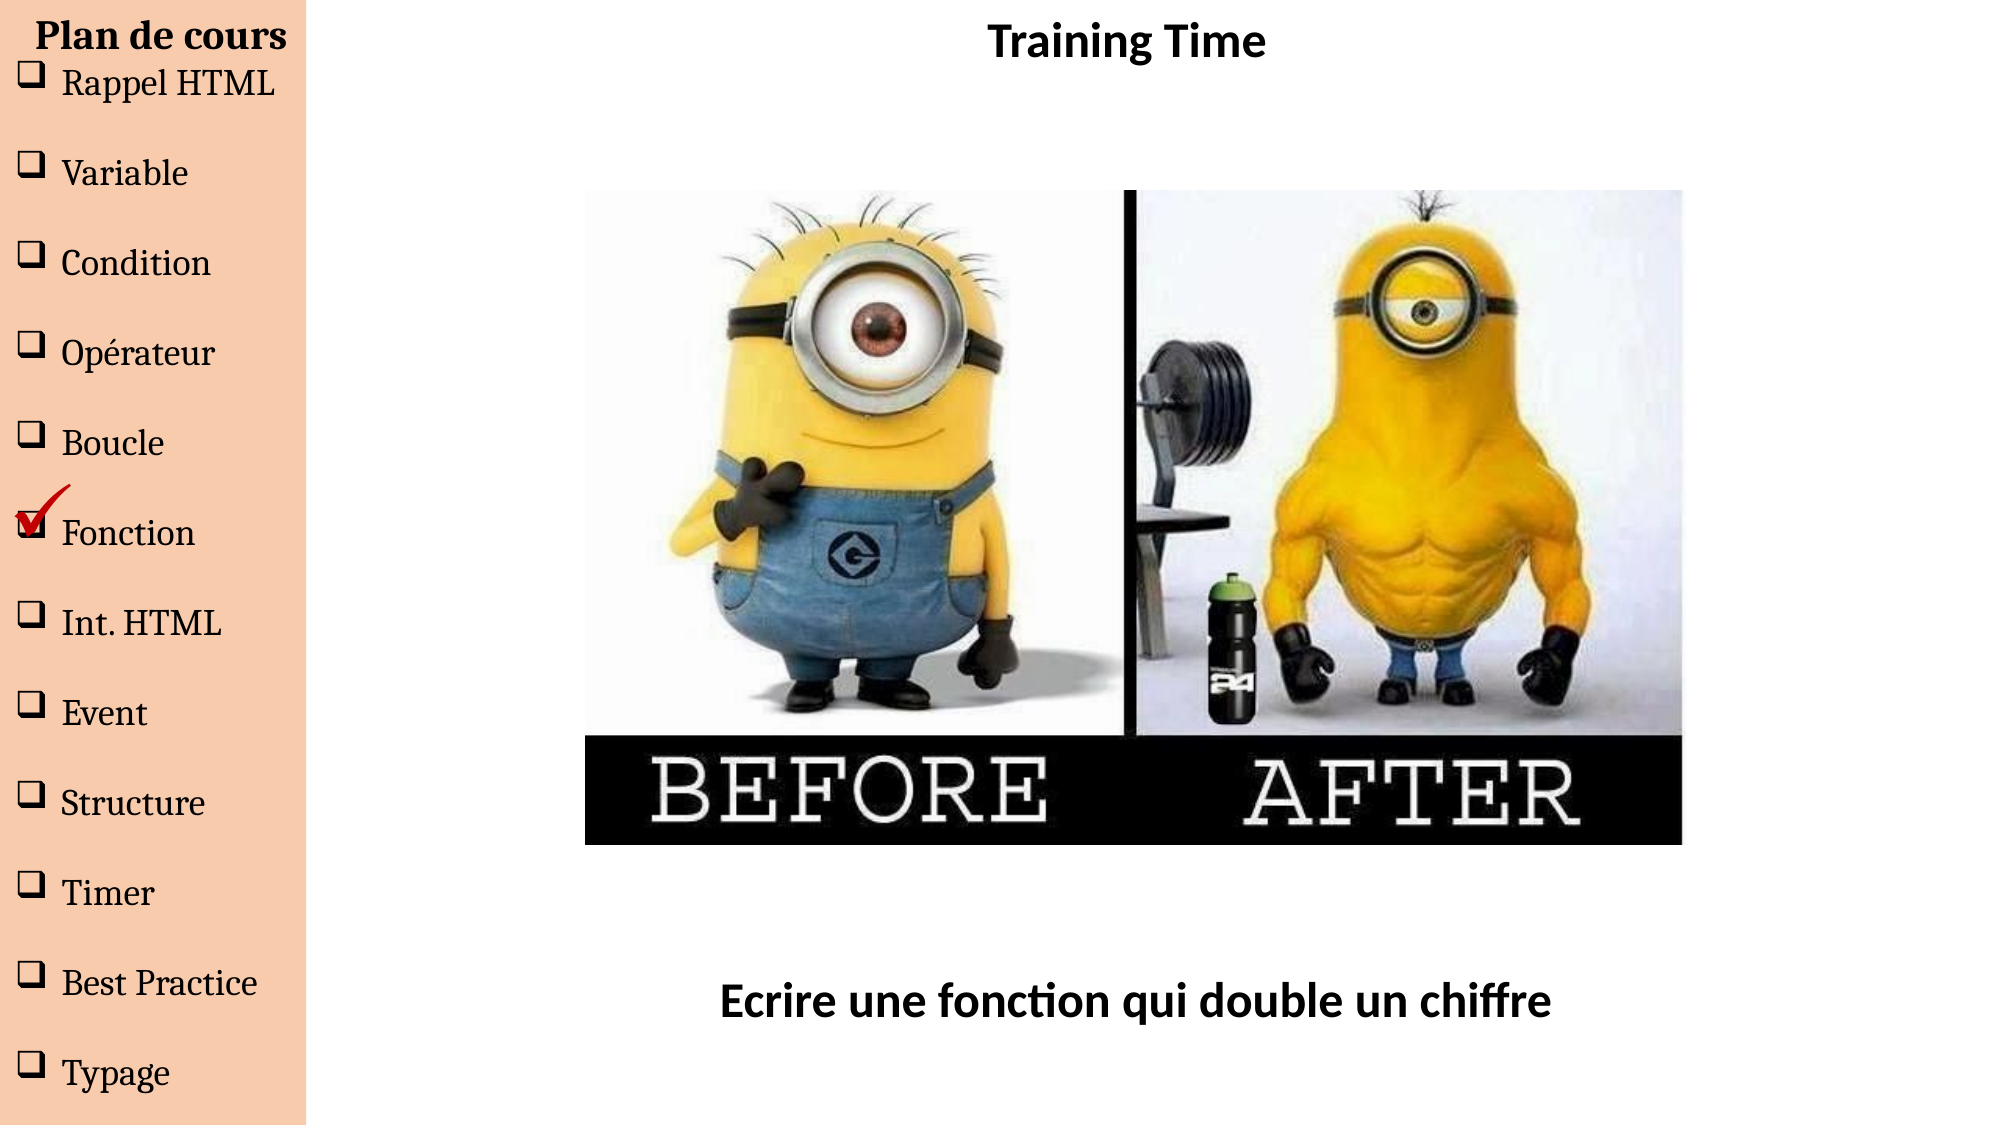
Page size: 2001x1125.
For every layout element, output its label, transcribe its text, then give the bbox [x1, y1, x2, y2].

text_box [0, 471, 203, 586]
picture [585, 190, 1687, 845]
text_box Training Time [366, 0, 1888, 75]
text_box Ecrire une fonction qui double un chiffre [375, 959, 1897, 1035]
